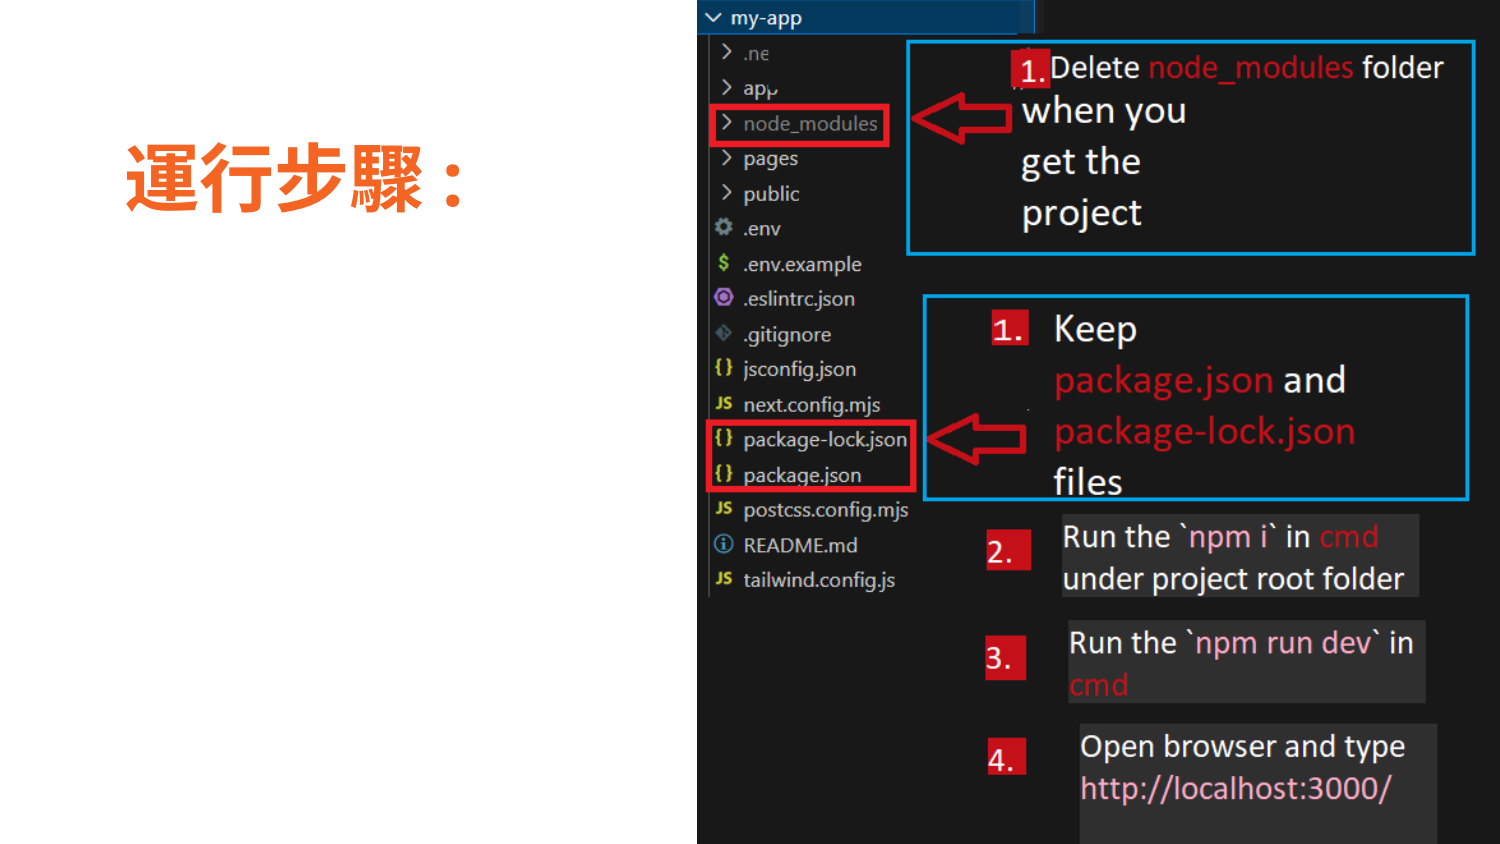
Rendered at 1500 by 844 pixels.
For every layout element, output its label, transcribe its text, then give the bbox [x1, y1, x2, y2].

picture [696, 0, 1500, 844]
title 運行步驟: [68, 116, 520, 243]
